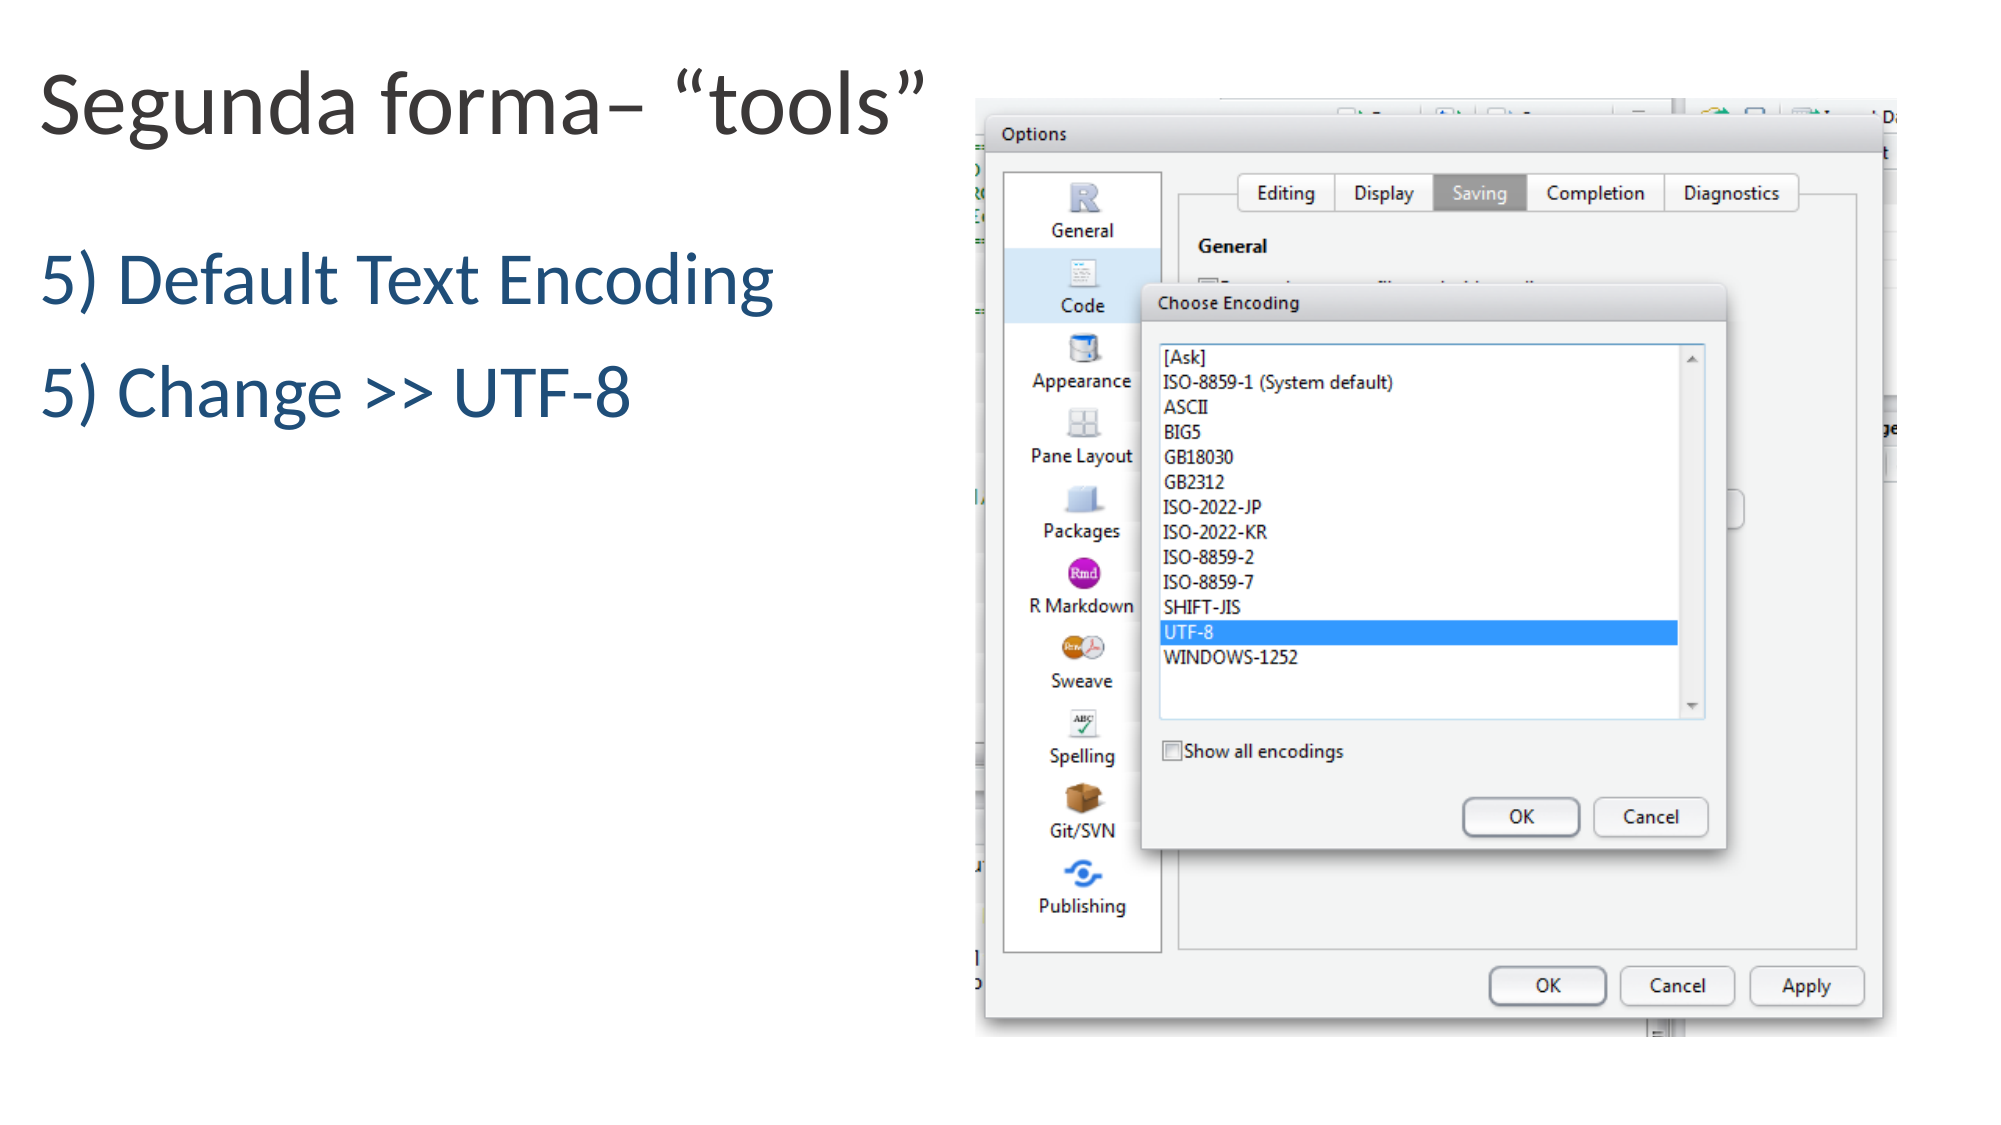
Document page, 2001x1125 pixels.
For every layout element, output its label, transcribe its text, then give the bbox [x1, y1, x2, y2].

text_box 5) Default Text Encoding [24, 222, 975, 327]
text_box Segunda forma– “tools” [24, 35, 2000, 161]
picture [975, 98, 1897, 1037]
text_box 5) Change >> UTF-8 [24, 335, 975, 441]
